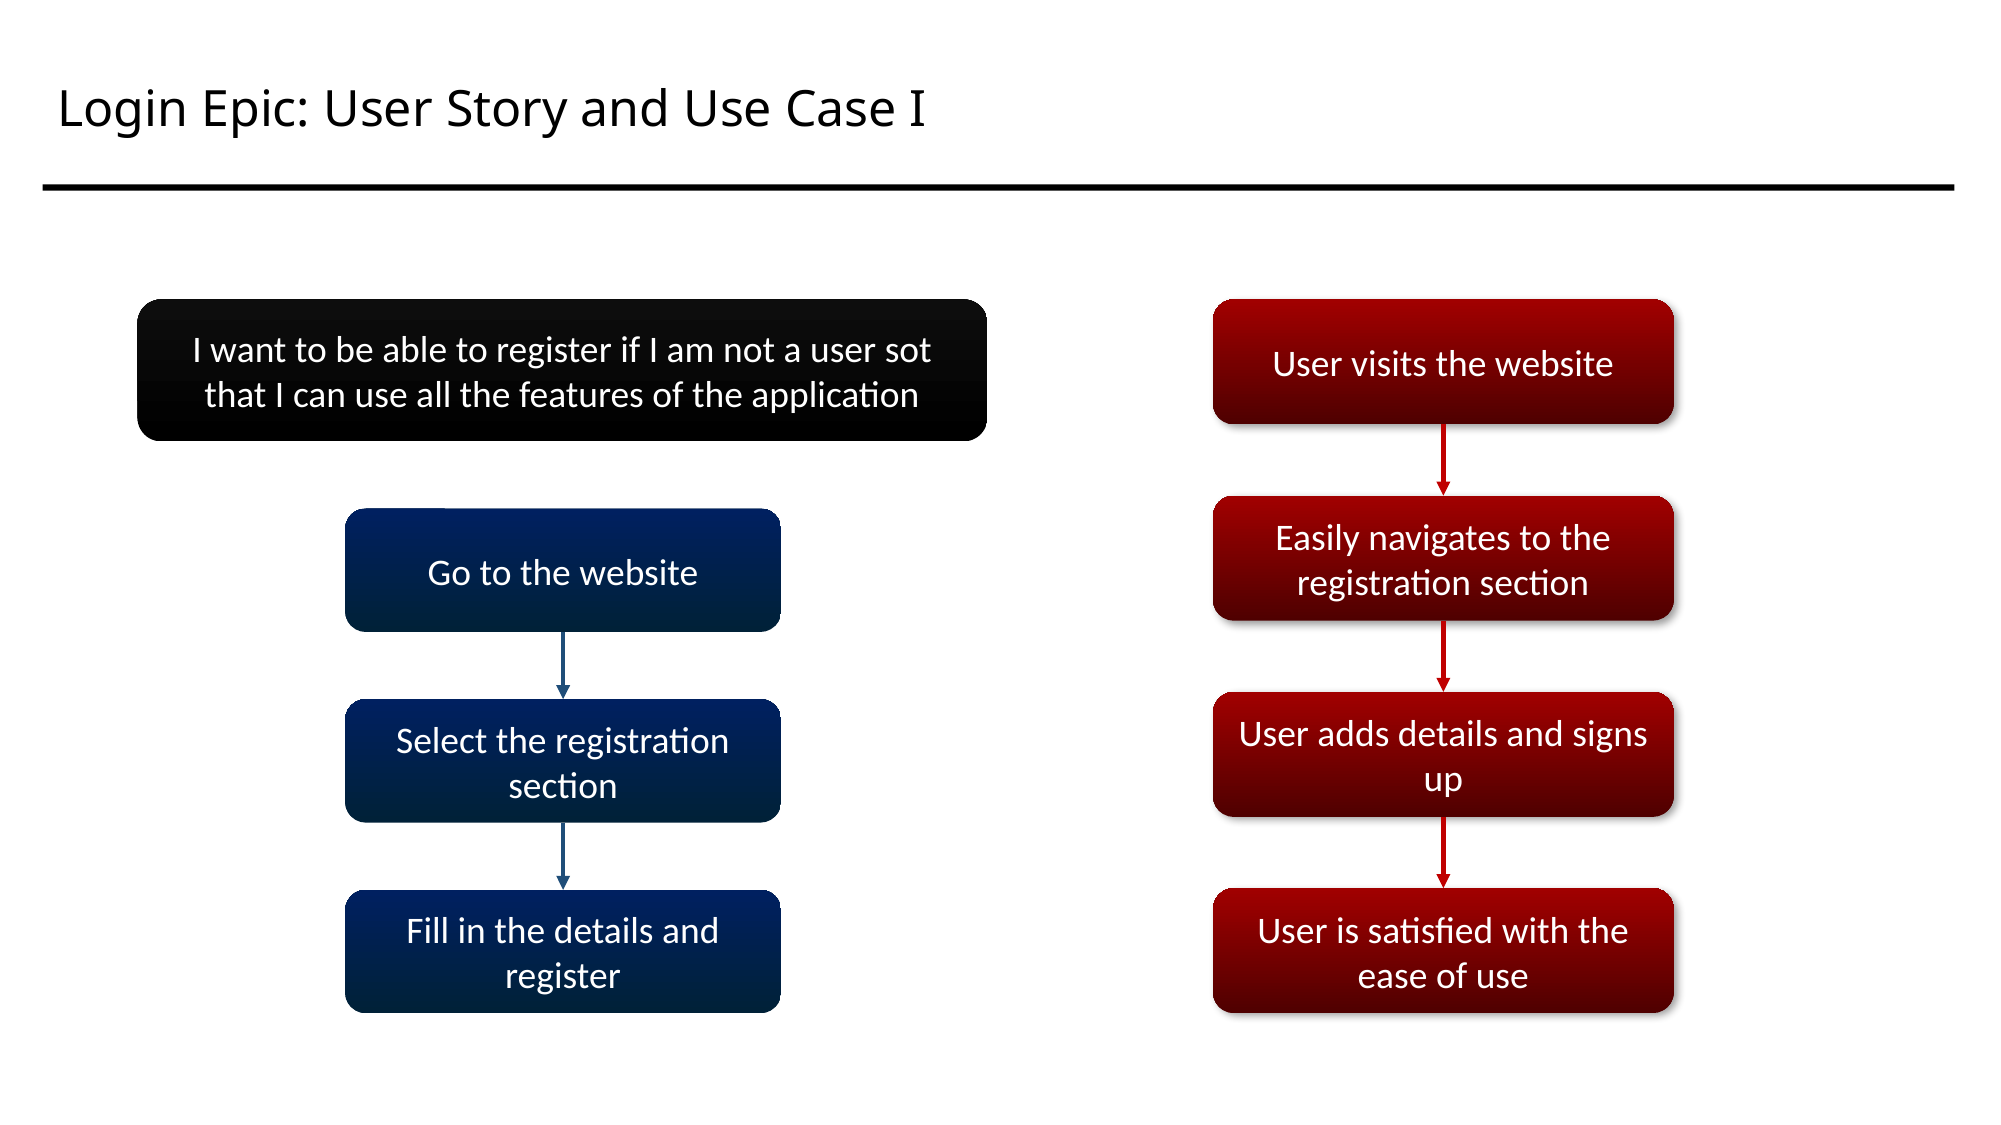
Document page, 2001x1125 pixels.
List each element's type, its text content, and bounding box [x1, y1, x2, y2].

text_box User visits the website [1213, 299, 1674, 425]
text_box Select the registration section [345, 699, 782, 823]
text_box User is satisfied with the ease of use [1213, 888, 1674, 1014]
text_box Fill in the details and register [345, 889, 782, 1014]
text_box I want to be able to register if I am not a user sot that I can use all the features of the application [136, 298, 989, 443]
text_box Login Epic: User Story and Use Case I [42, 61, 1051, 160]
text_box User adds details and signs up [1213, 691, 1674, 817]
text_box Easily navigates to the registration section [1213, 495, 1674, 621]
text_box Go to the website [345, 508, 782, 633]
